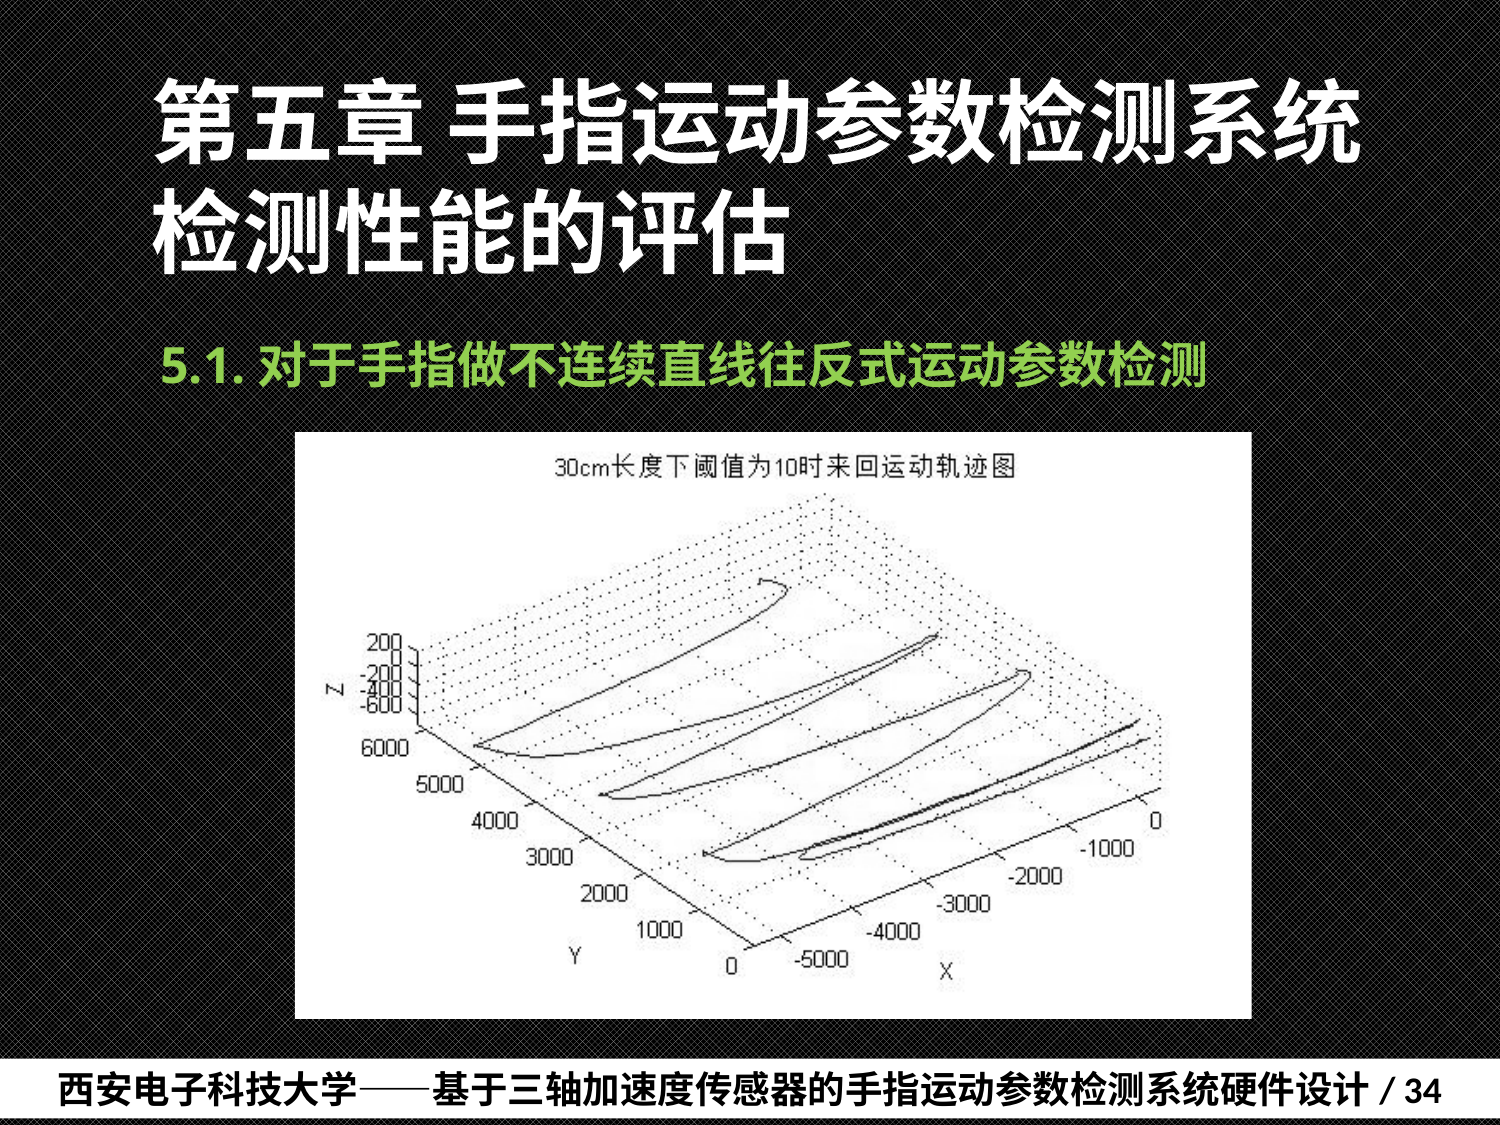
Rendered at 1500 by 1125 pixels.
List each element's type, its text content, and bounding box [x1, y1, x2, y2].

subtitle 5.1.对于手指做不连续直线往反式运动参数检测 [145, 326, 1409, 1035]
title 第五章 手指运动参数检测系统检测性能的评估 [135, 54, 1411, 296]
picture [294, 432, 1252, 1019]
text_box 西安电子科技大学——基于三轴加速度传感器的手指运动参数检测系统硬件设计/ 34 [0, 1058, 1500, 1119]
